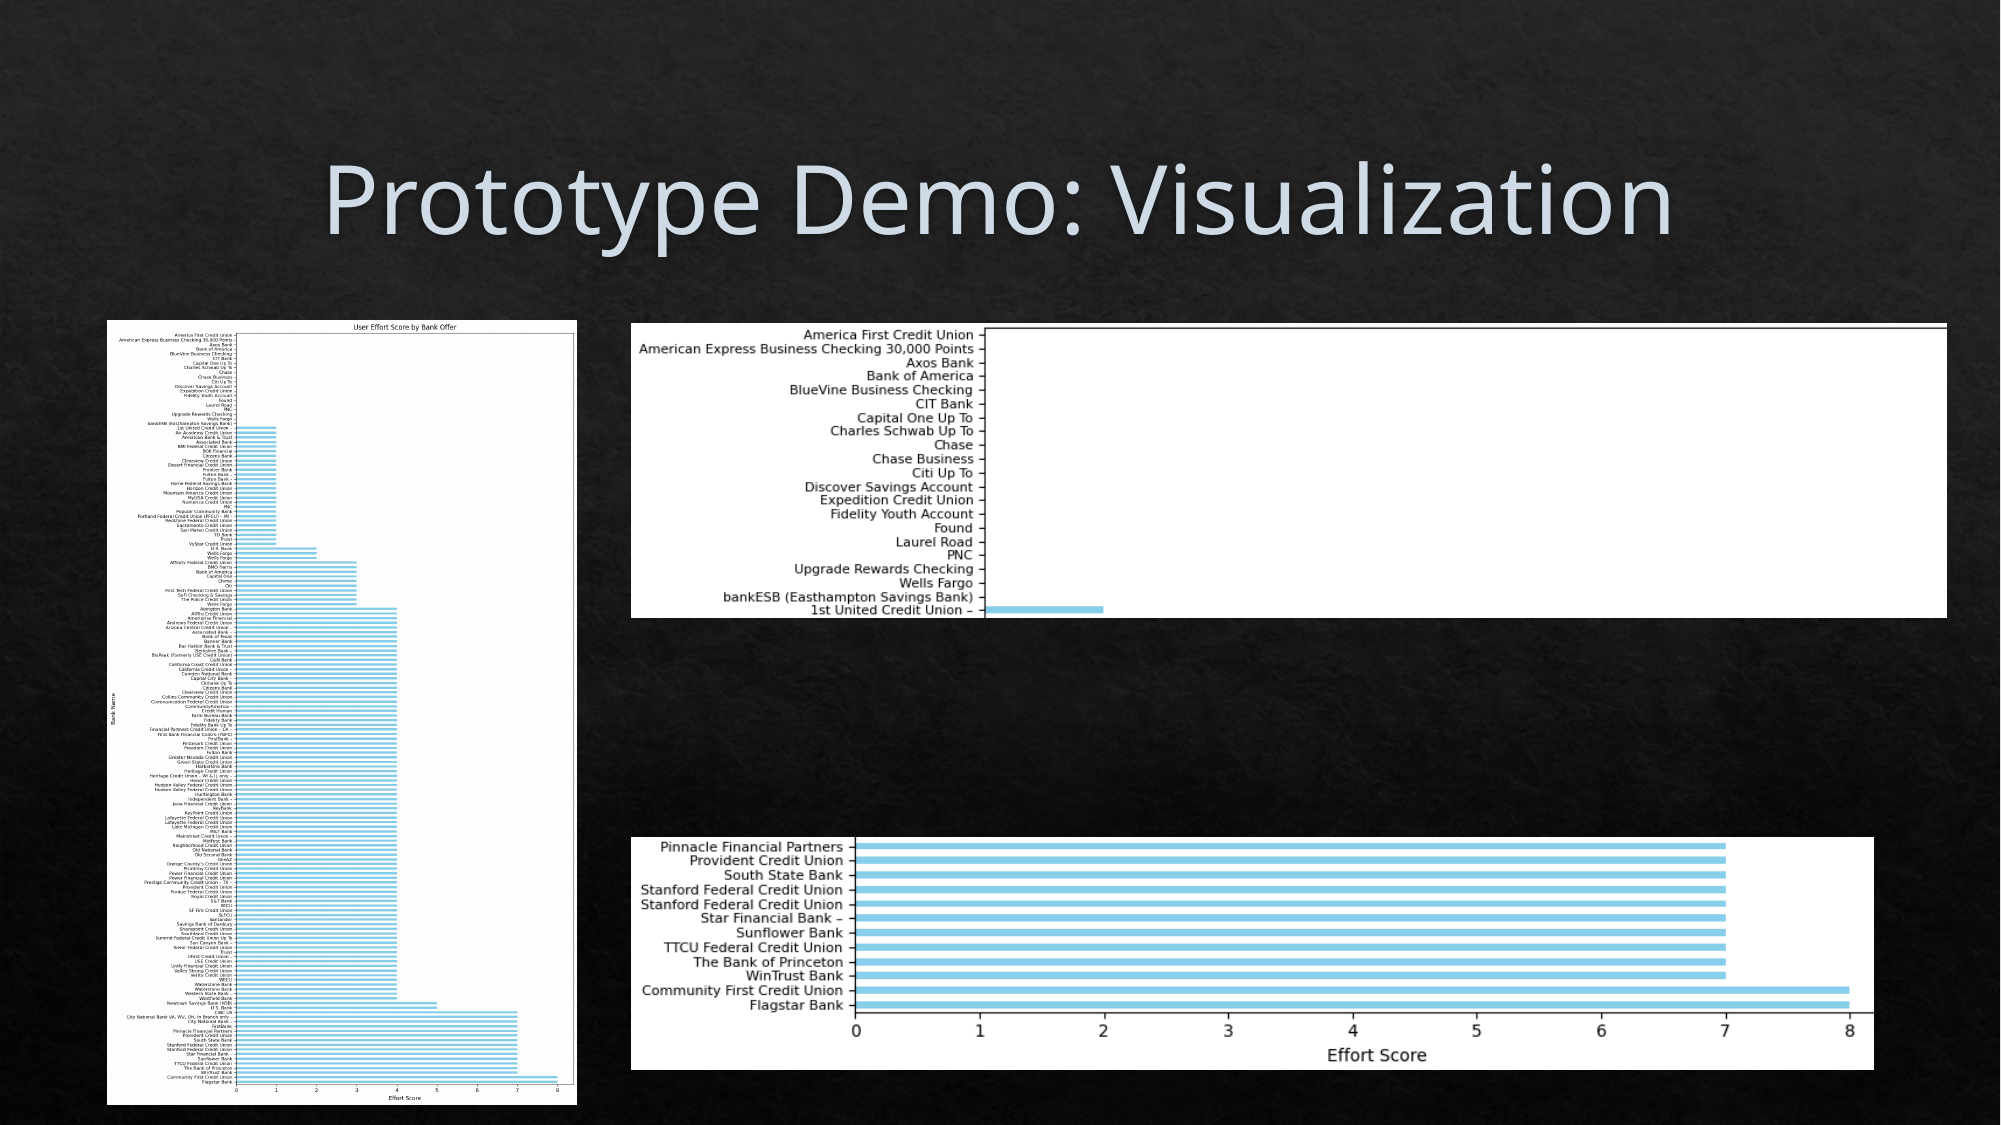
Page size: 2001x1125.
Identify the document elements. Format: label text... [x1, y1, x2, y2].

picture [107, 319, 577, 1105]
title Prototype Demo: Visualization [149, 99, 1849, 307]
picture [630, 837, 1874, 1070]
picture [630, 323, 1947, 618]
